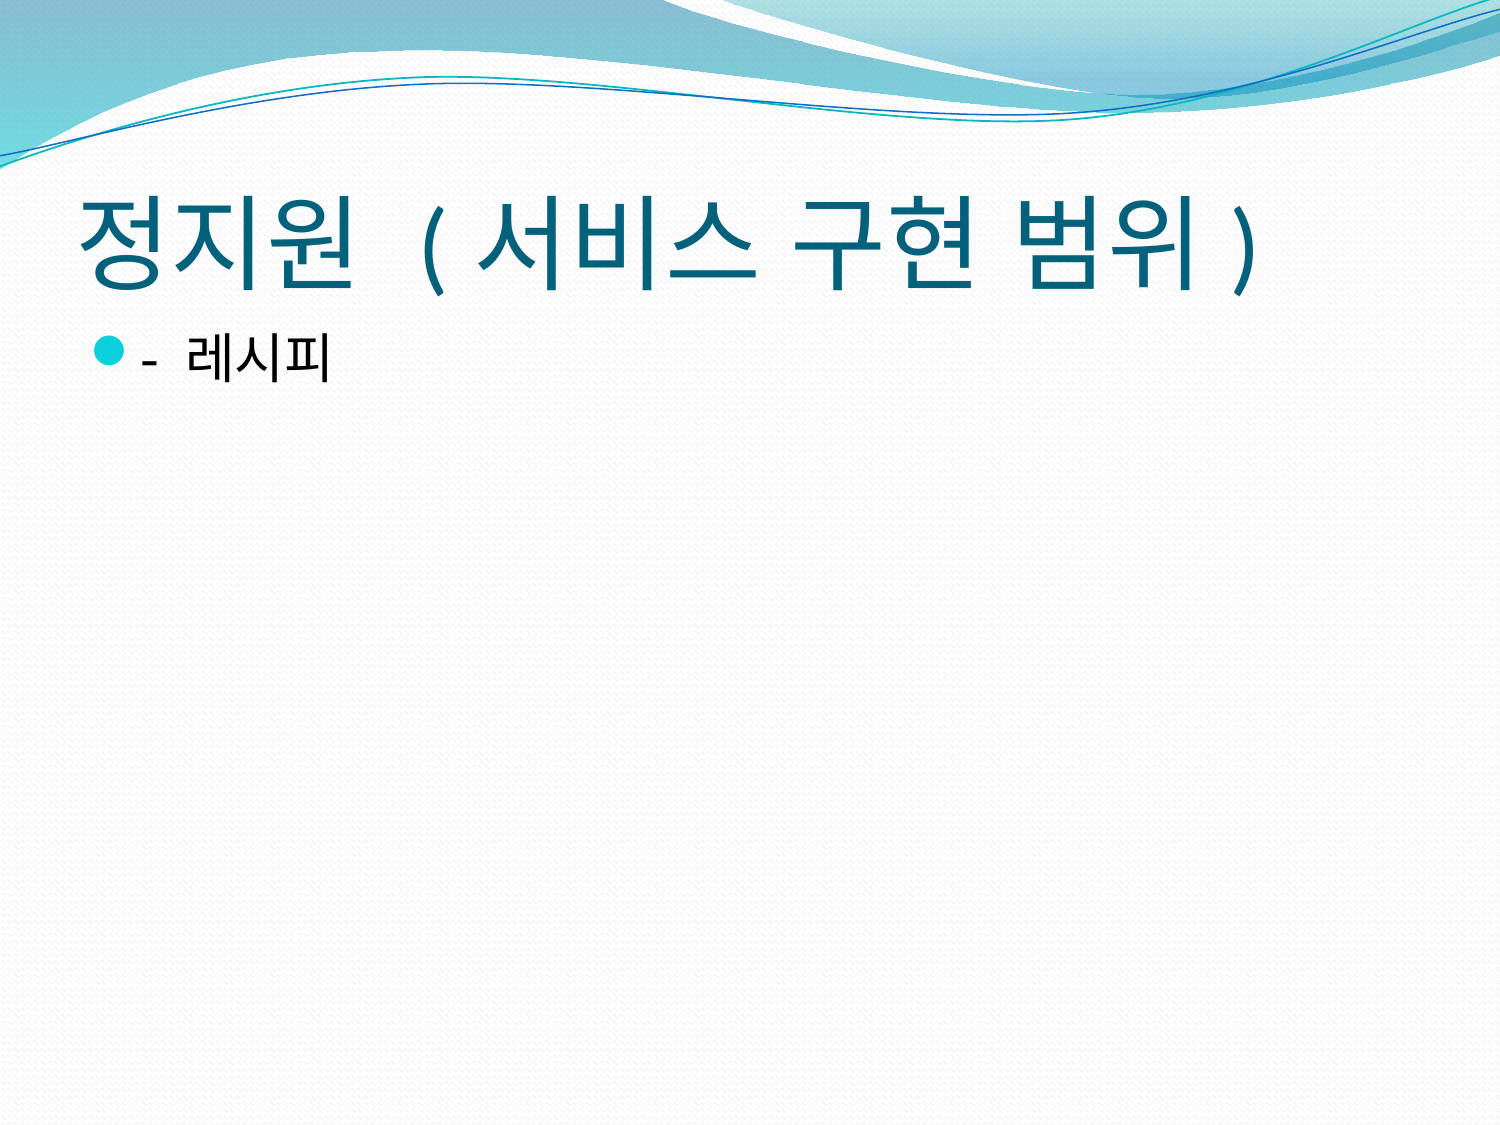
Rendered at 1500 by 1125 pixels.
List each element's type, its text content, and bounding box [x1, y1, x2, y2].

title 정지원 (서비스 구현 범위) [75, 115, 1425, 303]
list - 레시피 [75, 317, 1425, 1038]
